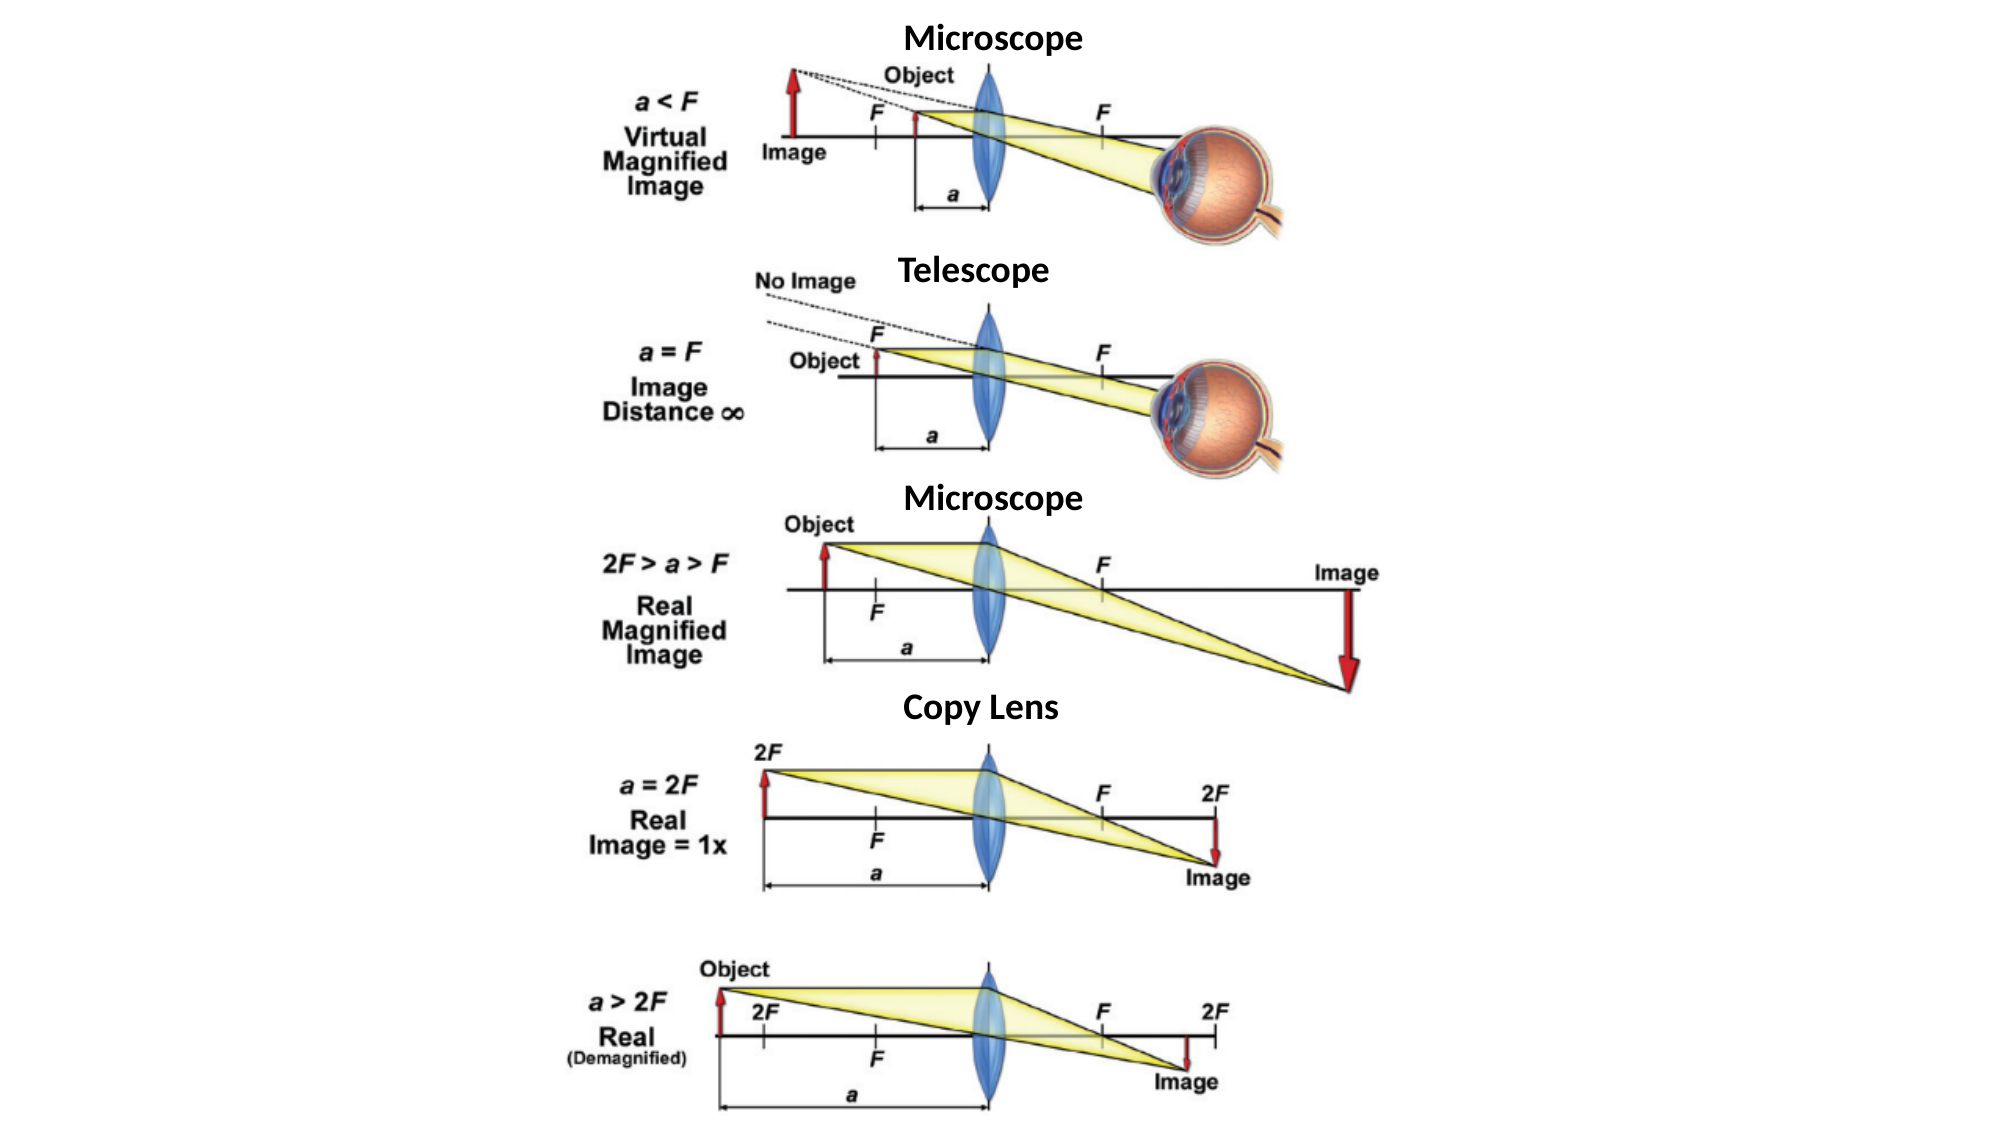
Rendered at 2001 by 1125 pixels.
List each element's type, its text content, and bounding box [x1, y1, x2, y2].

picture [565, 62, 1383, 1116]
text_box Microscope [888, 5, 1099, 62]
